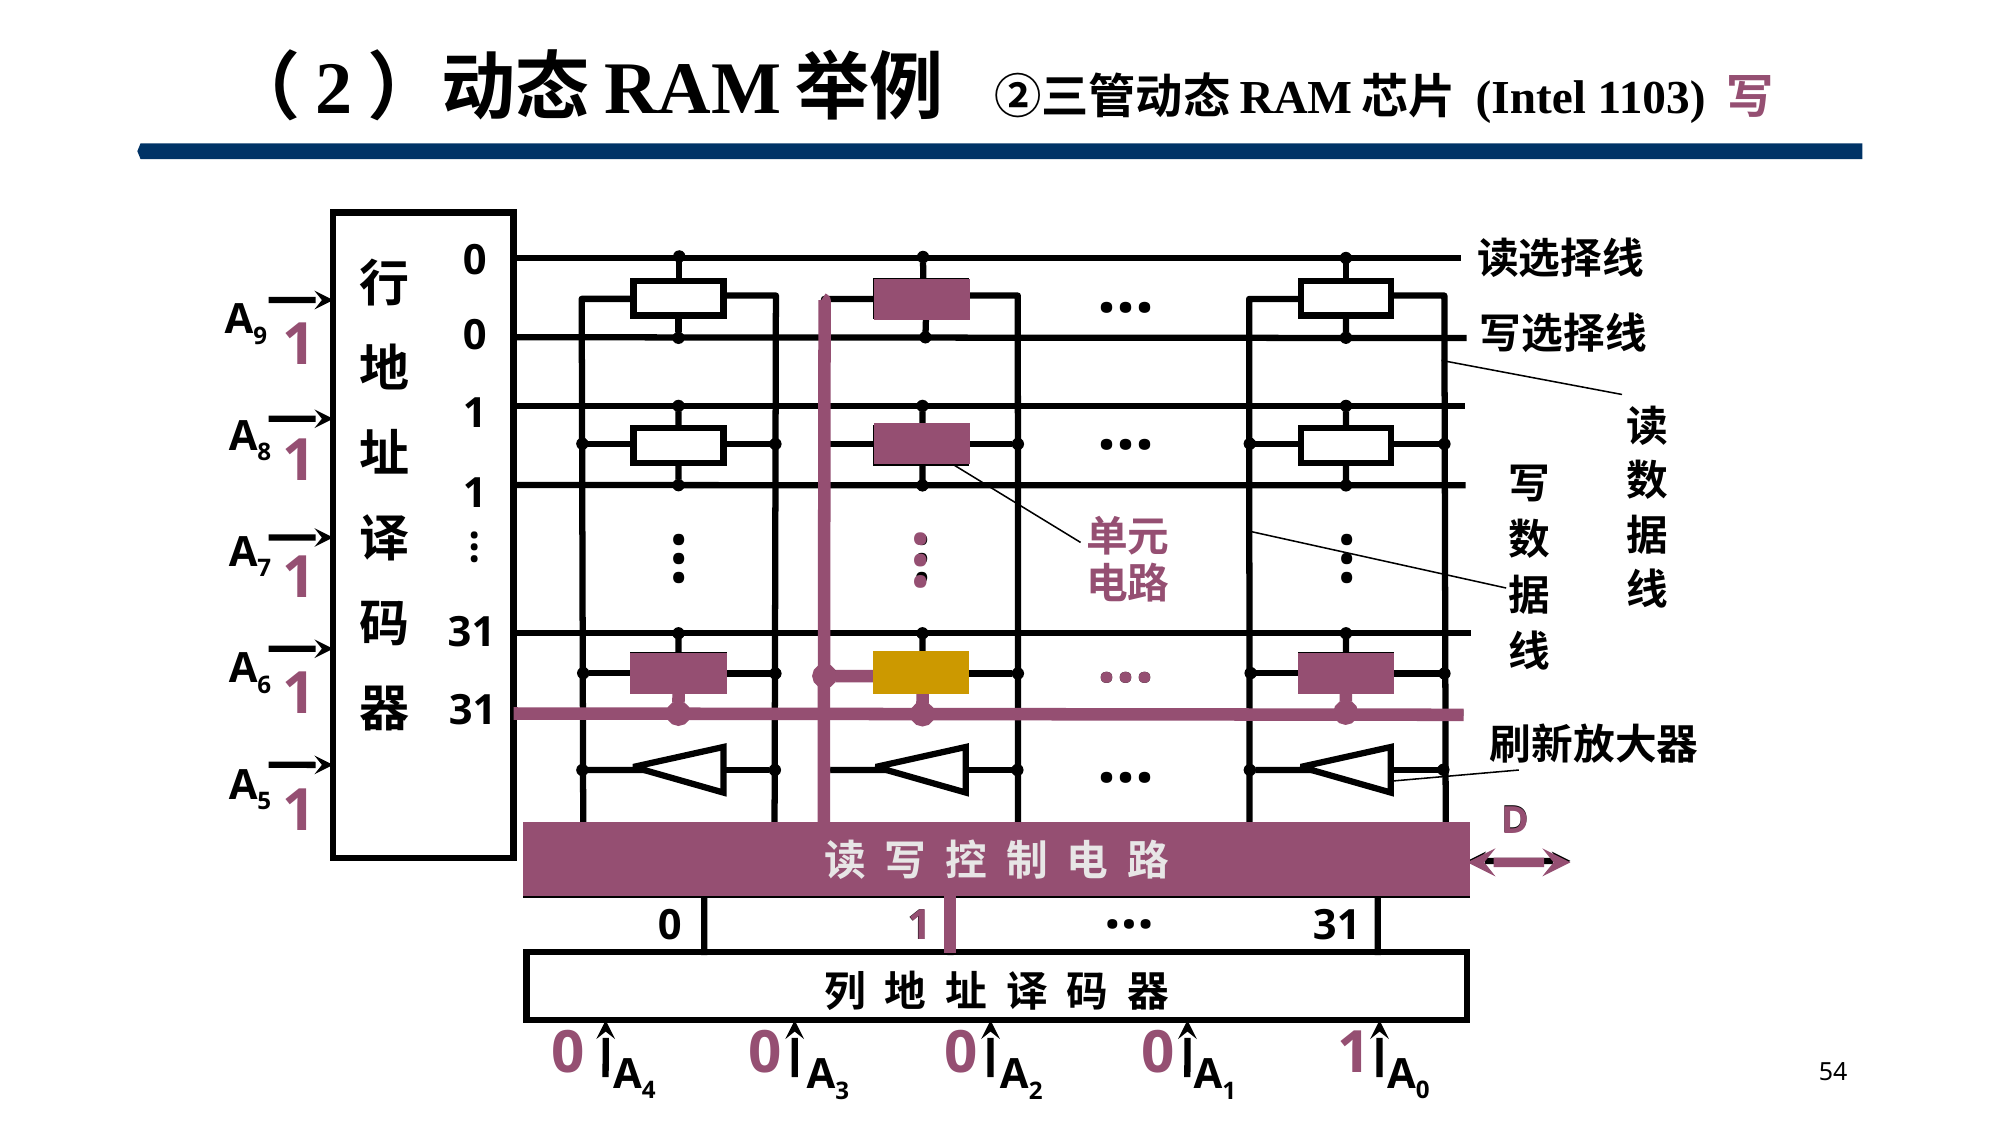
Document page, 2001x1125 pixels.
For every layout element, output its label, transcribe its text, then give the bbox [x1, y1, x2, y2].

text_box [875, 608, 1464, 715]
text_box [1467, 788, 1571, 863]
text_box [212, 212, 1715, 1106]
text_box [513, 608, 822, 715]
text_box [537, 1006, 1384, 1093]
title （2）动态RAM举例 ②三管动态RAM芯片 (Intel 1103) 写 [137, 27, 1863, 151]
slide_number 54 [1715, 1042, 1863, 1103]
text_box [893, 890, 951, 957]
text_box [876, 282, 998, 620]
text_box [822, 298, 875, 829]
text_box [268, 298, 329, 851]
